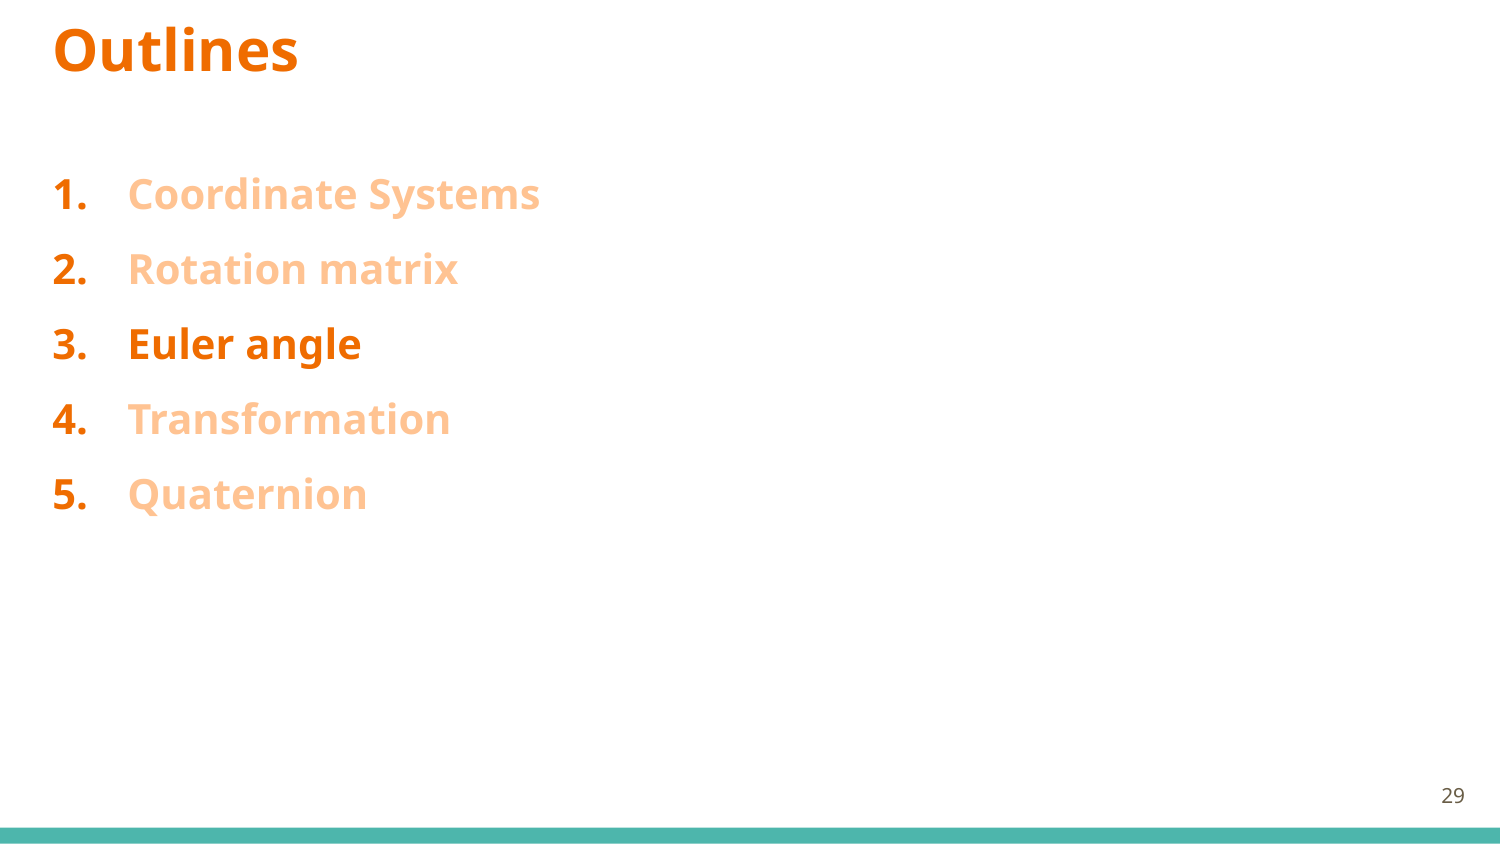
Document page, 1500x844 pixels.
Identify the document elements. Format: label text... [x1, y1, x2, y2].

slide_number 29 [1389, 764, 1480, 830]
title Outlines [37, 0, 1045, 114]
text_box Coordinate Systems Rotation matrix Euler angle Transformation Quaternion [37, 135, 659, 526]
